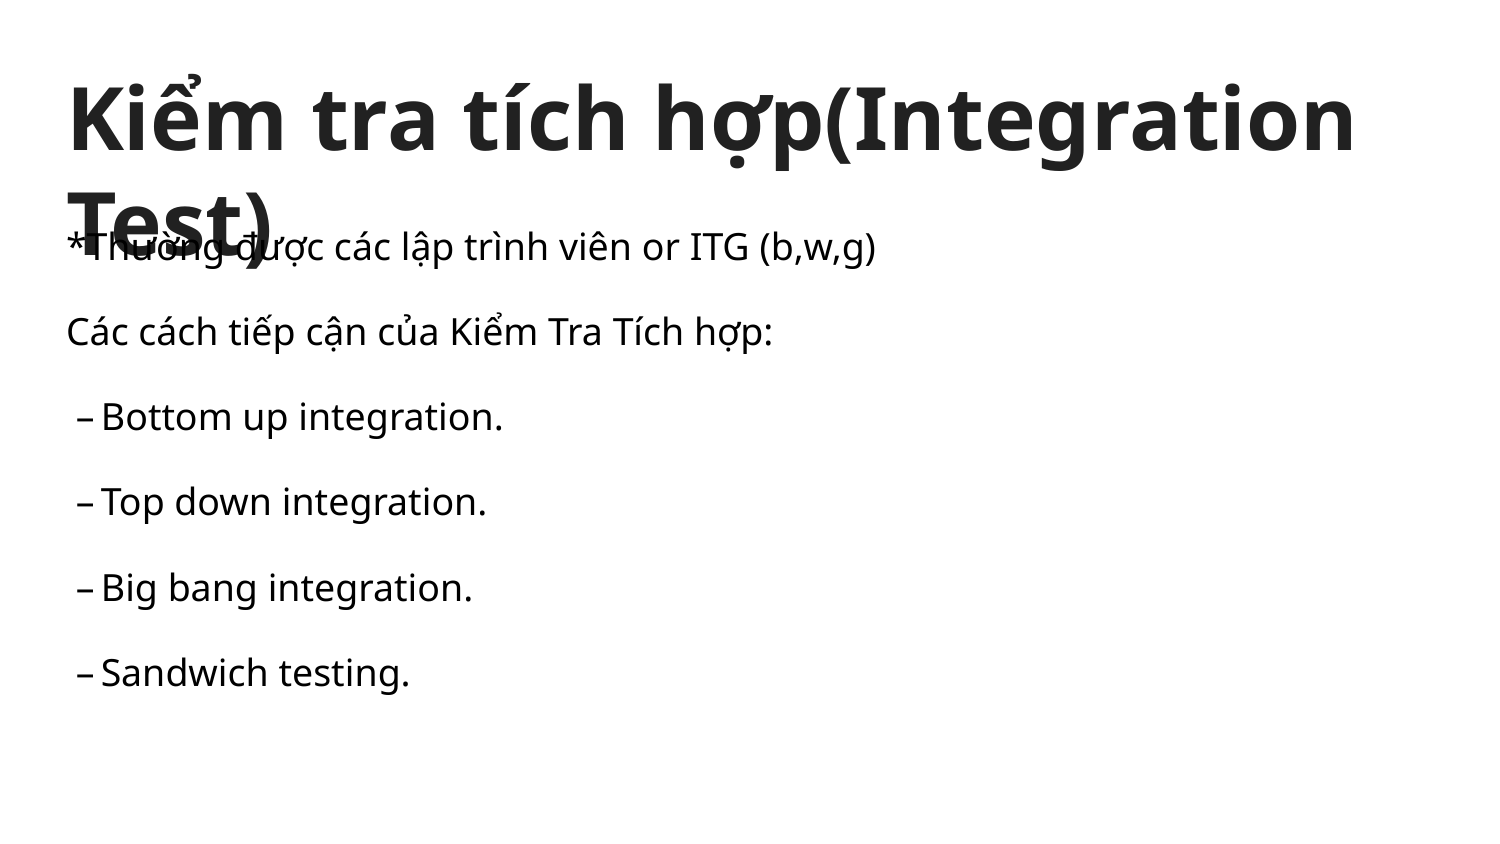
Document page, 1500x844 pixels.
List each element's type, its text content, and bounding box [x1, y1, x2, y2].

list *Thường được các lập trình viên or ITG (b,w,g) Các cách tiếp cận của Kiểm Tra Tích hợp: – Bottom up integration. – Top down integration. – Big bang integration. – Sandwich testing. [51, 201, 1449, 750]
title Kiểm tra tích hợp(Integration Test) [51, 48, 1449, 180]
